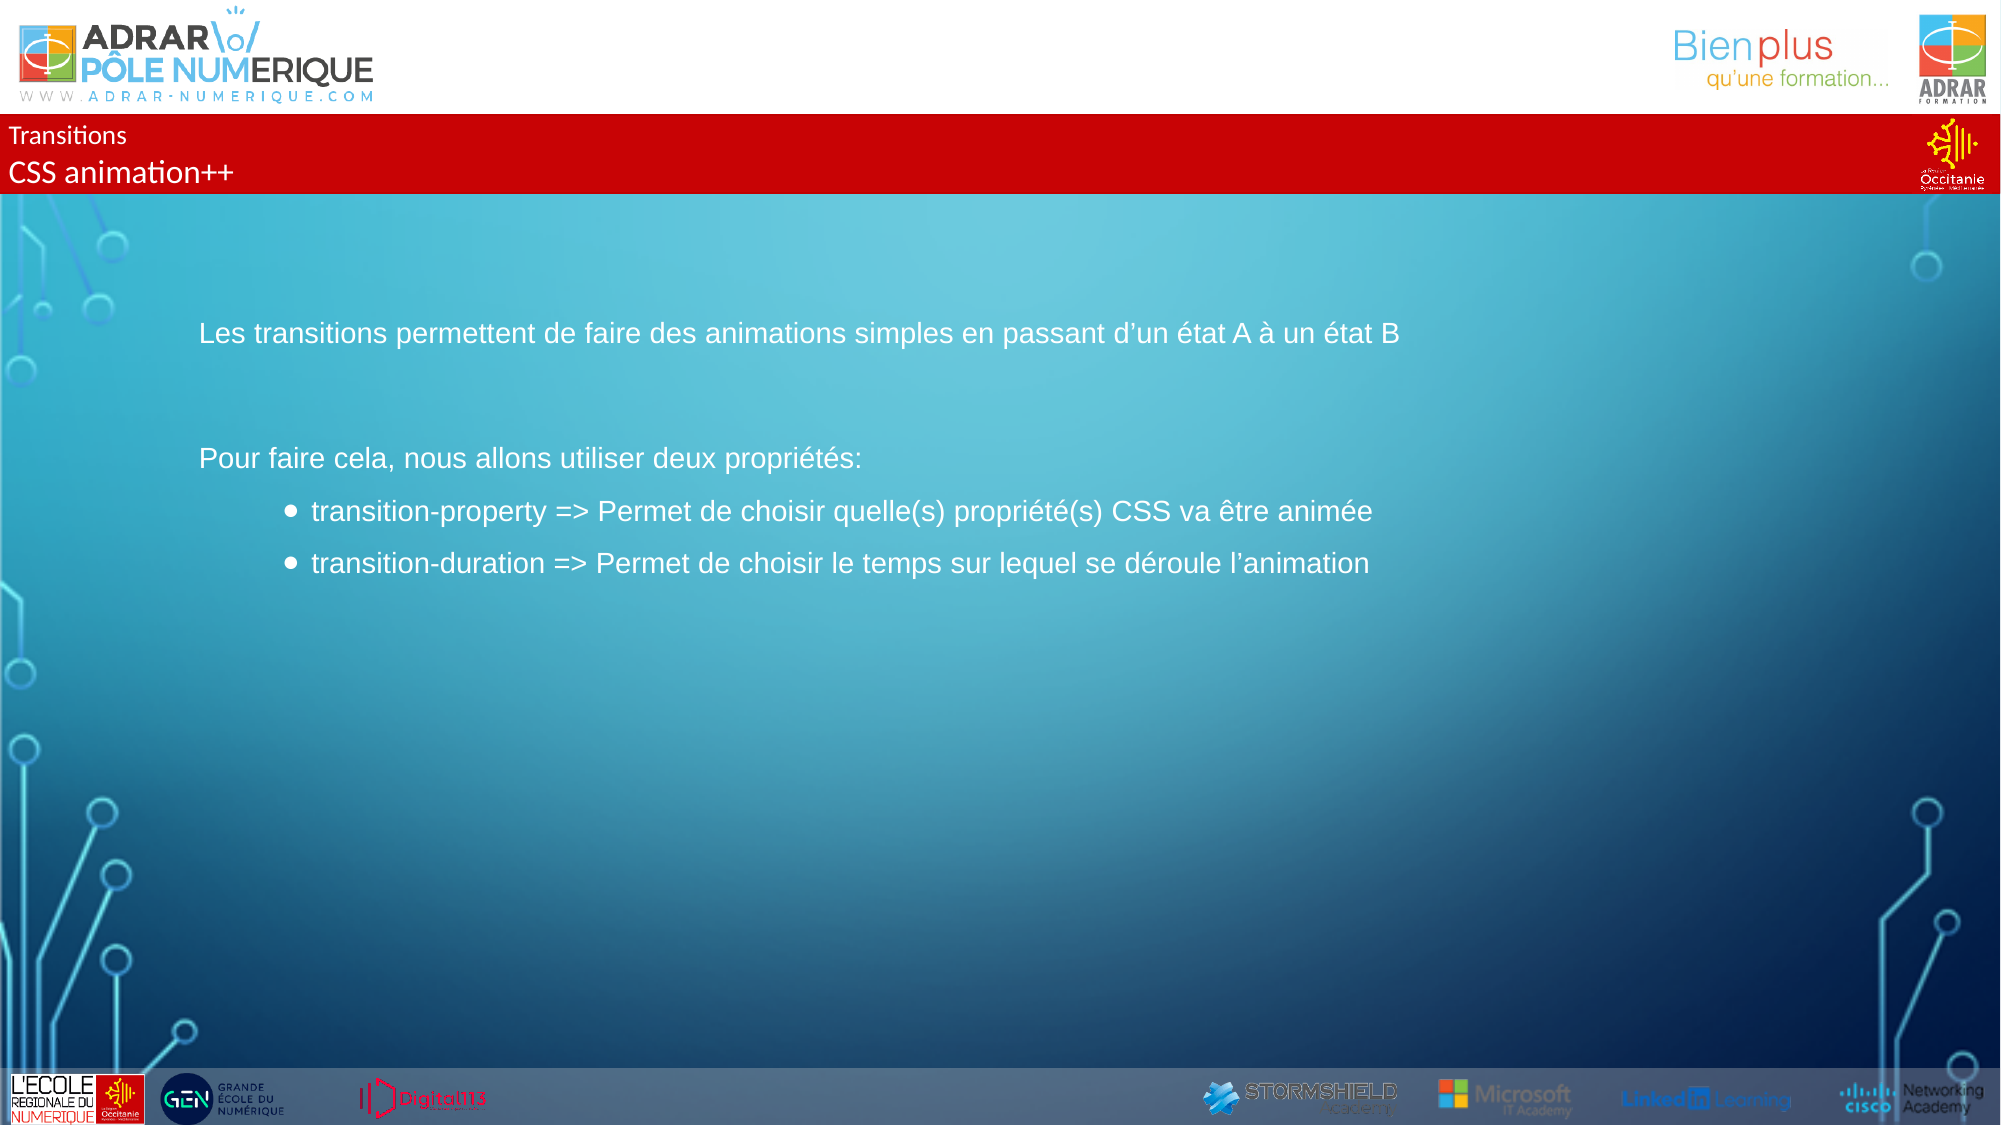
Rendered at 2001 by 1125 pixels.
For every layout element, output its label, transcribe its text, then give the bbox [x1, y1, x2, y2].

picture [1675, 29, 1888, 90]
picture [10, 0, 384, 109]
picture [1202, 1076, 1397, 1121]
picture [0, 114, 2001, 1125]
list Les transitions permettent de faire des animations simples en passant d’un état A à un état B Pour faire cela, nous allons utiliser deux propriétés: transition-property => Permet de choisir quelle(s) propriété(s) CSS va être animée transition-duration => Permet de choisir le temps sur lequel se déroule l’animation [183, 299, 1863, 602]
picture [347, 1076, 498, 1122]
picture [1916, 11, 1988, 106]
text_box Transitions CSS animation++ [0, 102, 383, 205]
picture [10, 1071, 145, 1125]
